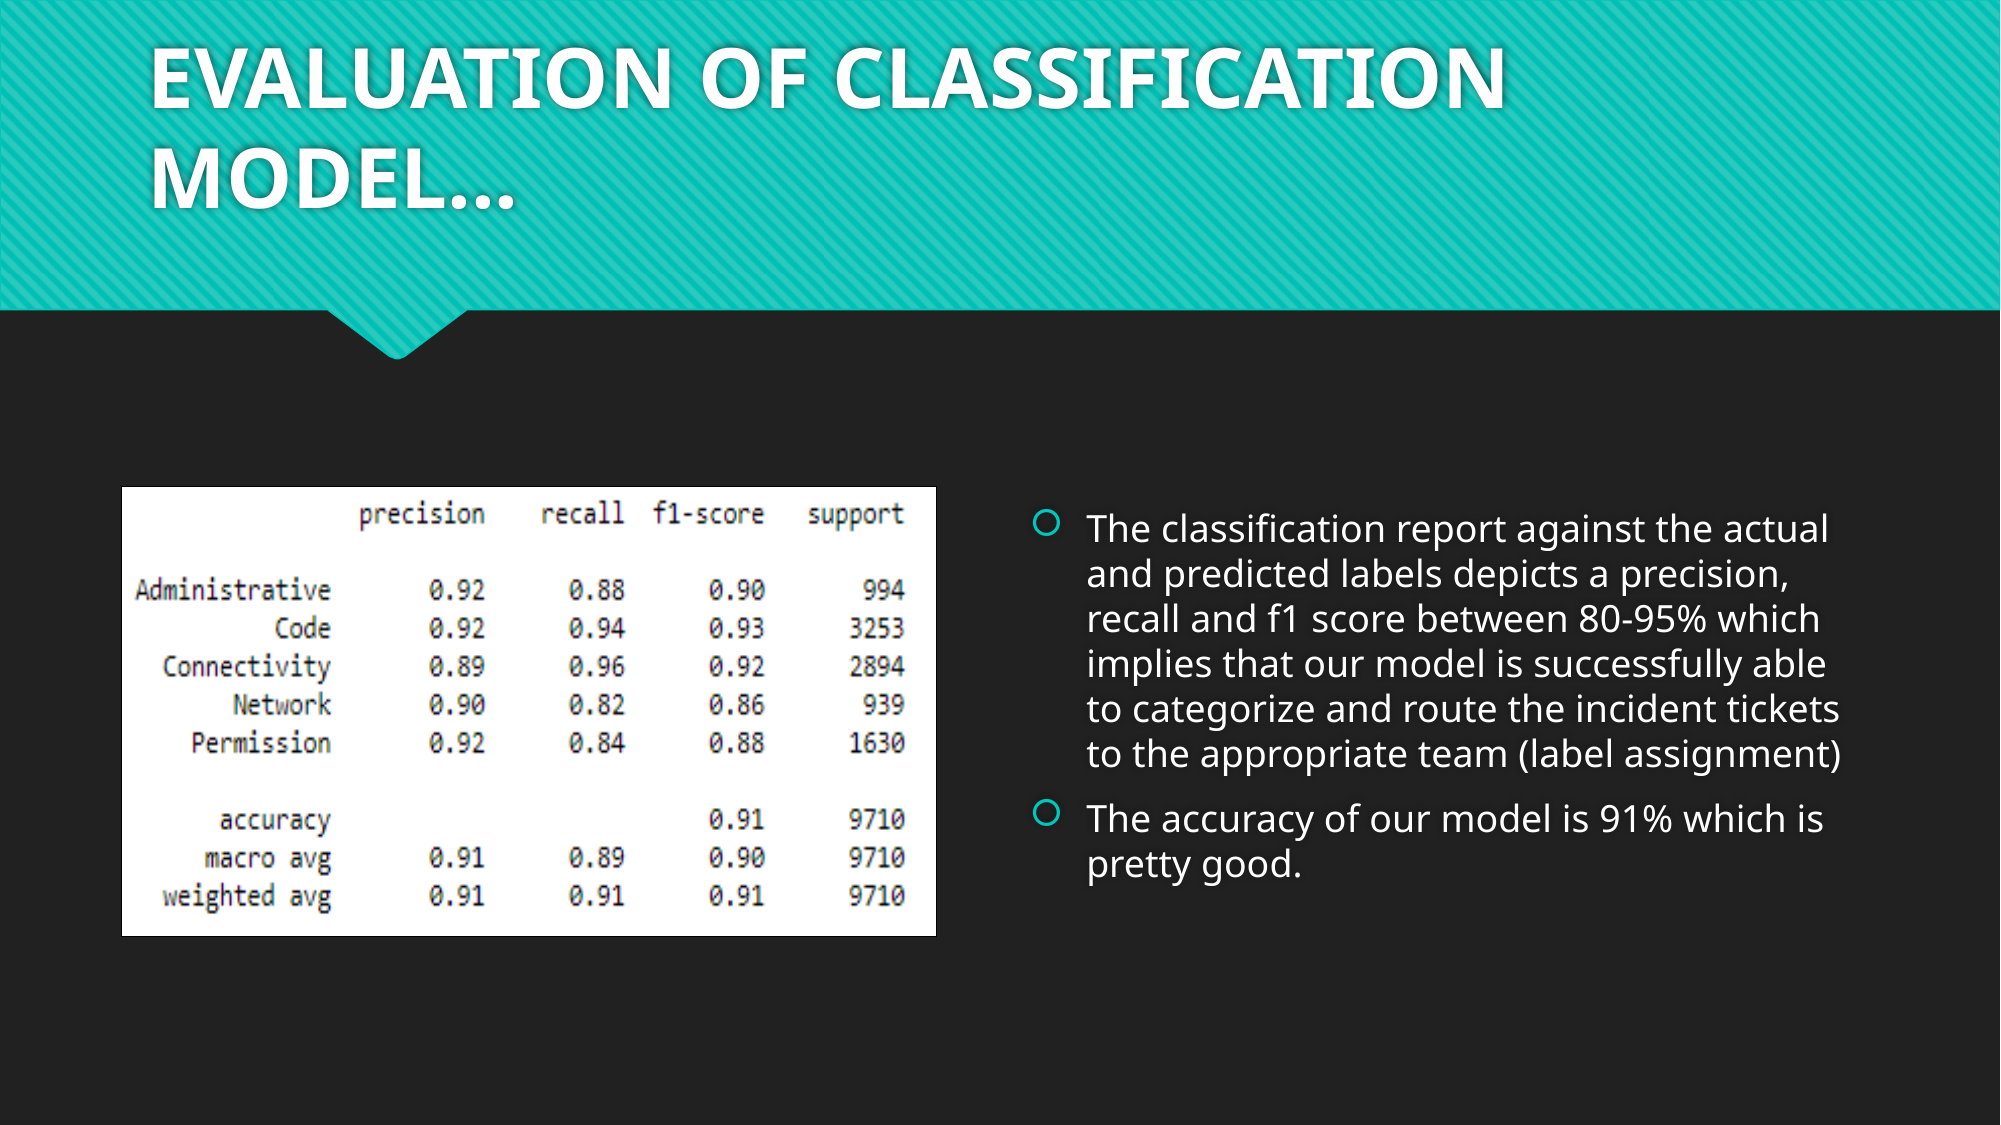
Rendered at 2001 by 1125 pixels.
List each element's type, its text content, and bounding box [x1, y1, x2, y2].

title EVALUATION OF CLASSIFICATION MODEL... [132, 73, 1868, 233]
picture [120, 485, 937, 937]
list The classification report against the actual and predicted labels depicts a precision, recall and f1 score between 80-95% which implies that our model is successfully able to categorize and route the incident tickets to the appropriate team (label assignment) The accuracy of our model is 91% which is pretty good. [1014, 396, 1868, 994]
